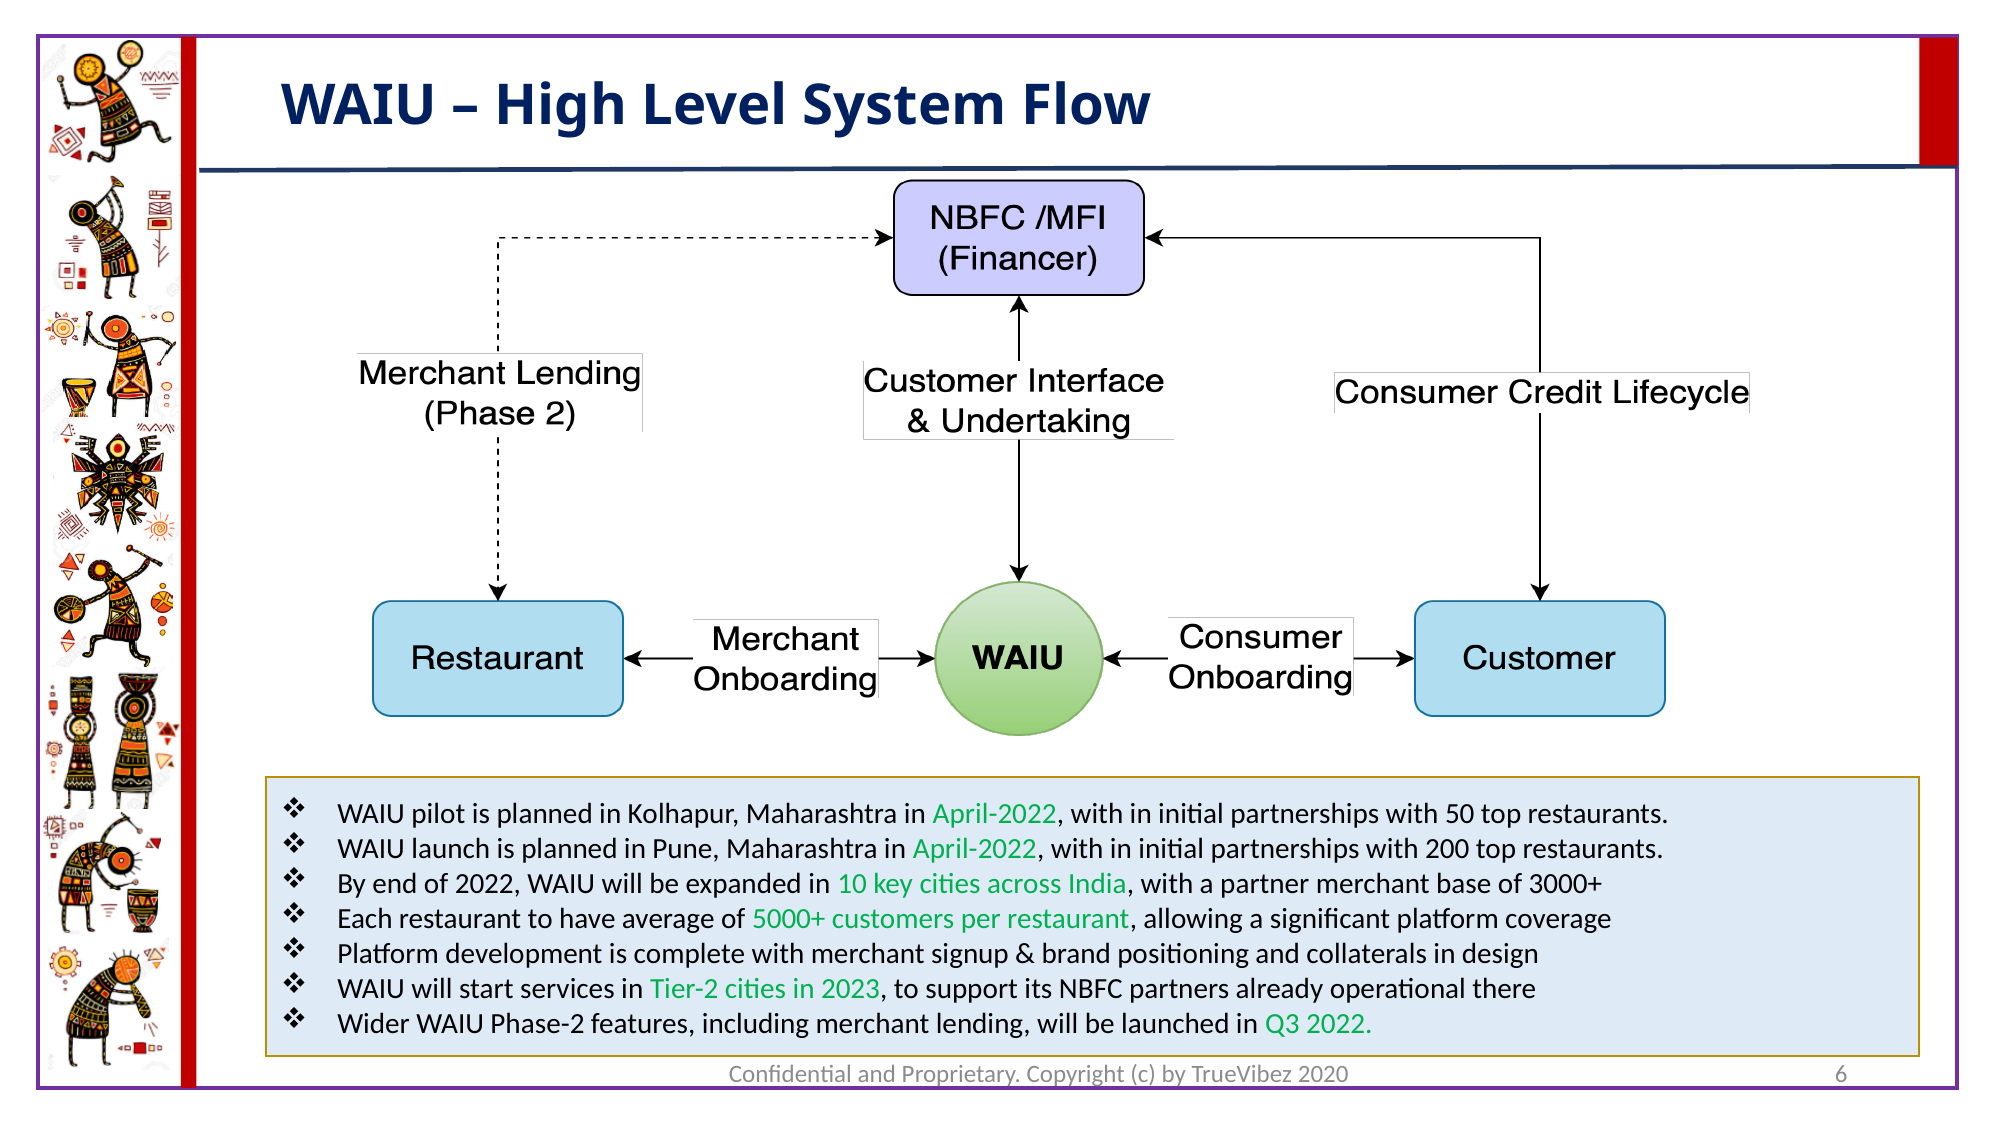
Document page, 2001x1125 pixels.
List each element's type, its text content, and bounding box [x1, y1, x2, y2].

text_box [1768, 166, 1958, 171]
text_box WAIU – High Level System Flow [266, 60, 1436, 143]
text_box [199, 166, 334, 171]
footer Confidential and Proprietary. Copyright (c) by TrueVibez 2020 [701, 1057, 1377, 1103]
text_box WAIU pilot is planned in Kolhapur, Maharashtra in April-2022, with in initial partnerships with 50 top restaurants. WAIU launch is planned in Pune, Maharashtra in April-2022, with in initial partnerships with 200 top restaurants. By end of 2022, WAIU will be expanded in 10 key cities across India, with a partner merchant base of 3000+ Each restaurant to have average of 5000+ customers per restaurant, allowing a significant platform coverage Platform development is complete with merchant signup & brand positioning and collaterals in design WAIU will start services in Tier-2 cities in 2023, to support its NBFC partners already operational there Wider WAIU Phase-2 features, including merchant lending, will be launched in Q3 2022. [265, 776, 1920, 1057]
picture [334, 160, 1768, 755]
text_box [180, 36, 197, 1089]
picture [42, 305, 182, 934]
slide_number 6 [1412, 1057, 1863, 1103]
text_box [1918, 37, 1959, 167]
picture [42, 175, 181, 301]
picture [47, 937, 169, 1070]
text_box [37, 35, 1958, 1089]
picture [42, 40, 184, 171]
